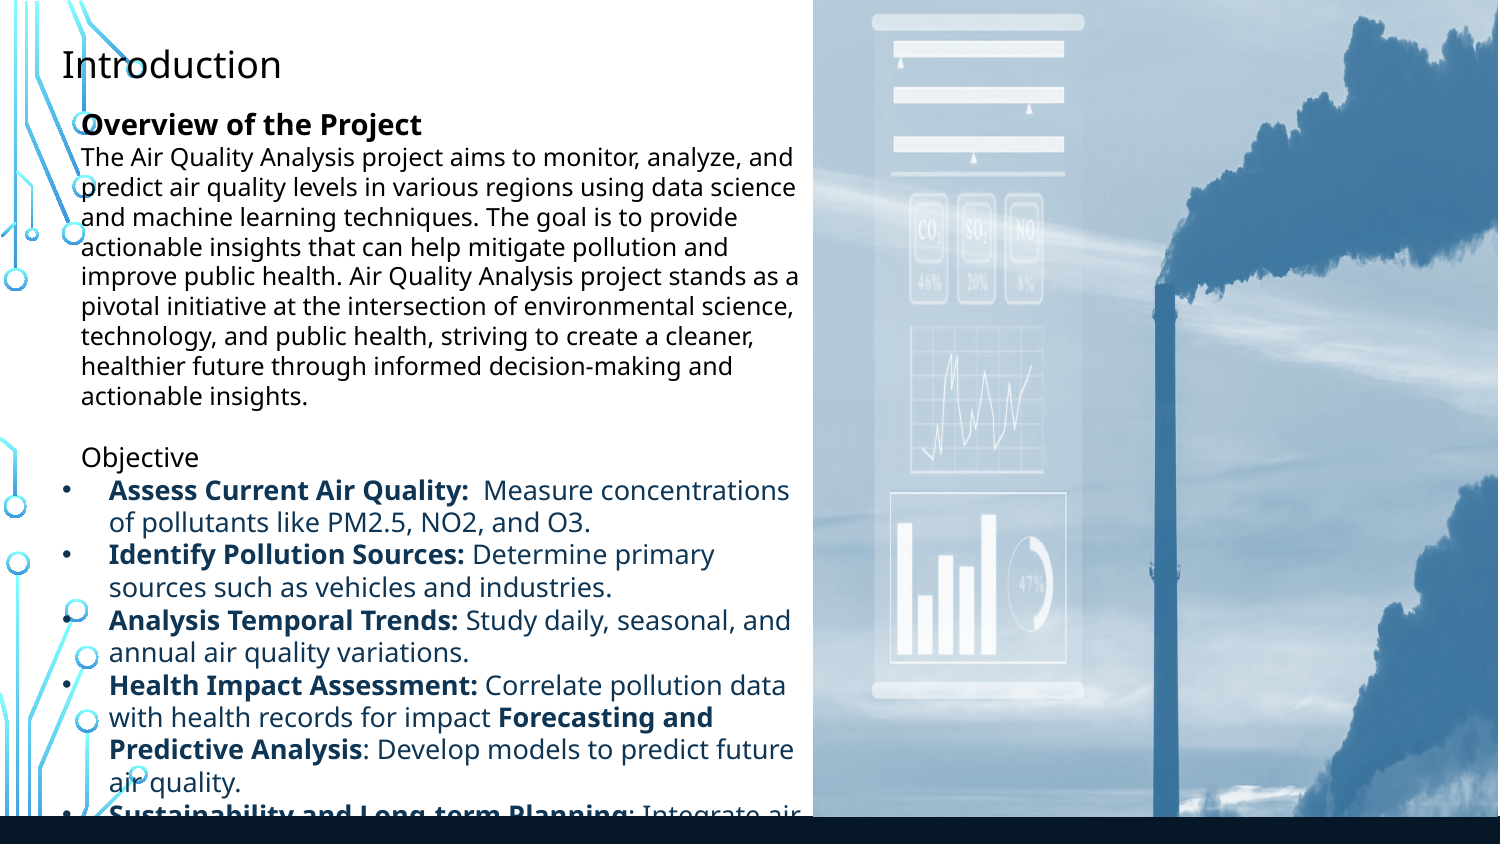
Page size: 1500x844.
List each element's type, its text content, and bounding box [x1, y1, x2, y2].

text_box Introduction [47, 25, 321, 91]
text_box [0, 816, 1500, 844]
text_box Overview of the Project The Air Quality Analysis project aims to monitor, analyze, and predict air quality levels in various regions using data science and machine learning techniques. The goal is to provide actionable insights that can help mitigate pollution and improve public health. Air Quality Analysis project stands as a pivotal initiative at the intersection of environmental science, technology, and public health, striving to create a cleaner, healthier future through informed decision-making and actionable insights. Objective Assess Current Air Quality: Measure concentrations of pollutants like PM2.5, NO2, and O3. Identify Pollution Sources: Determine primary sources such as vehicles and industries. Analysis Temporal Trends: Study daily, seasonal, and annual air quality variations. Health Impact Assessment: Correlate pollution data with health records for impact Forecasting and Predictive Analysis: Develop models to predict future air quality. Sustainability and Long-term Planning: Integrate air quality with broader environmental strategies. [47, 91, 813, 816]
picture [813, 0, 1498, 817]
